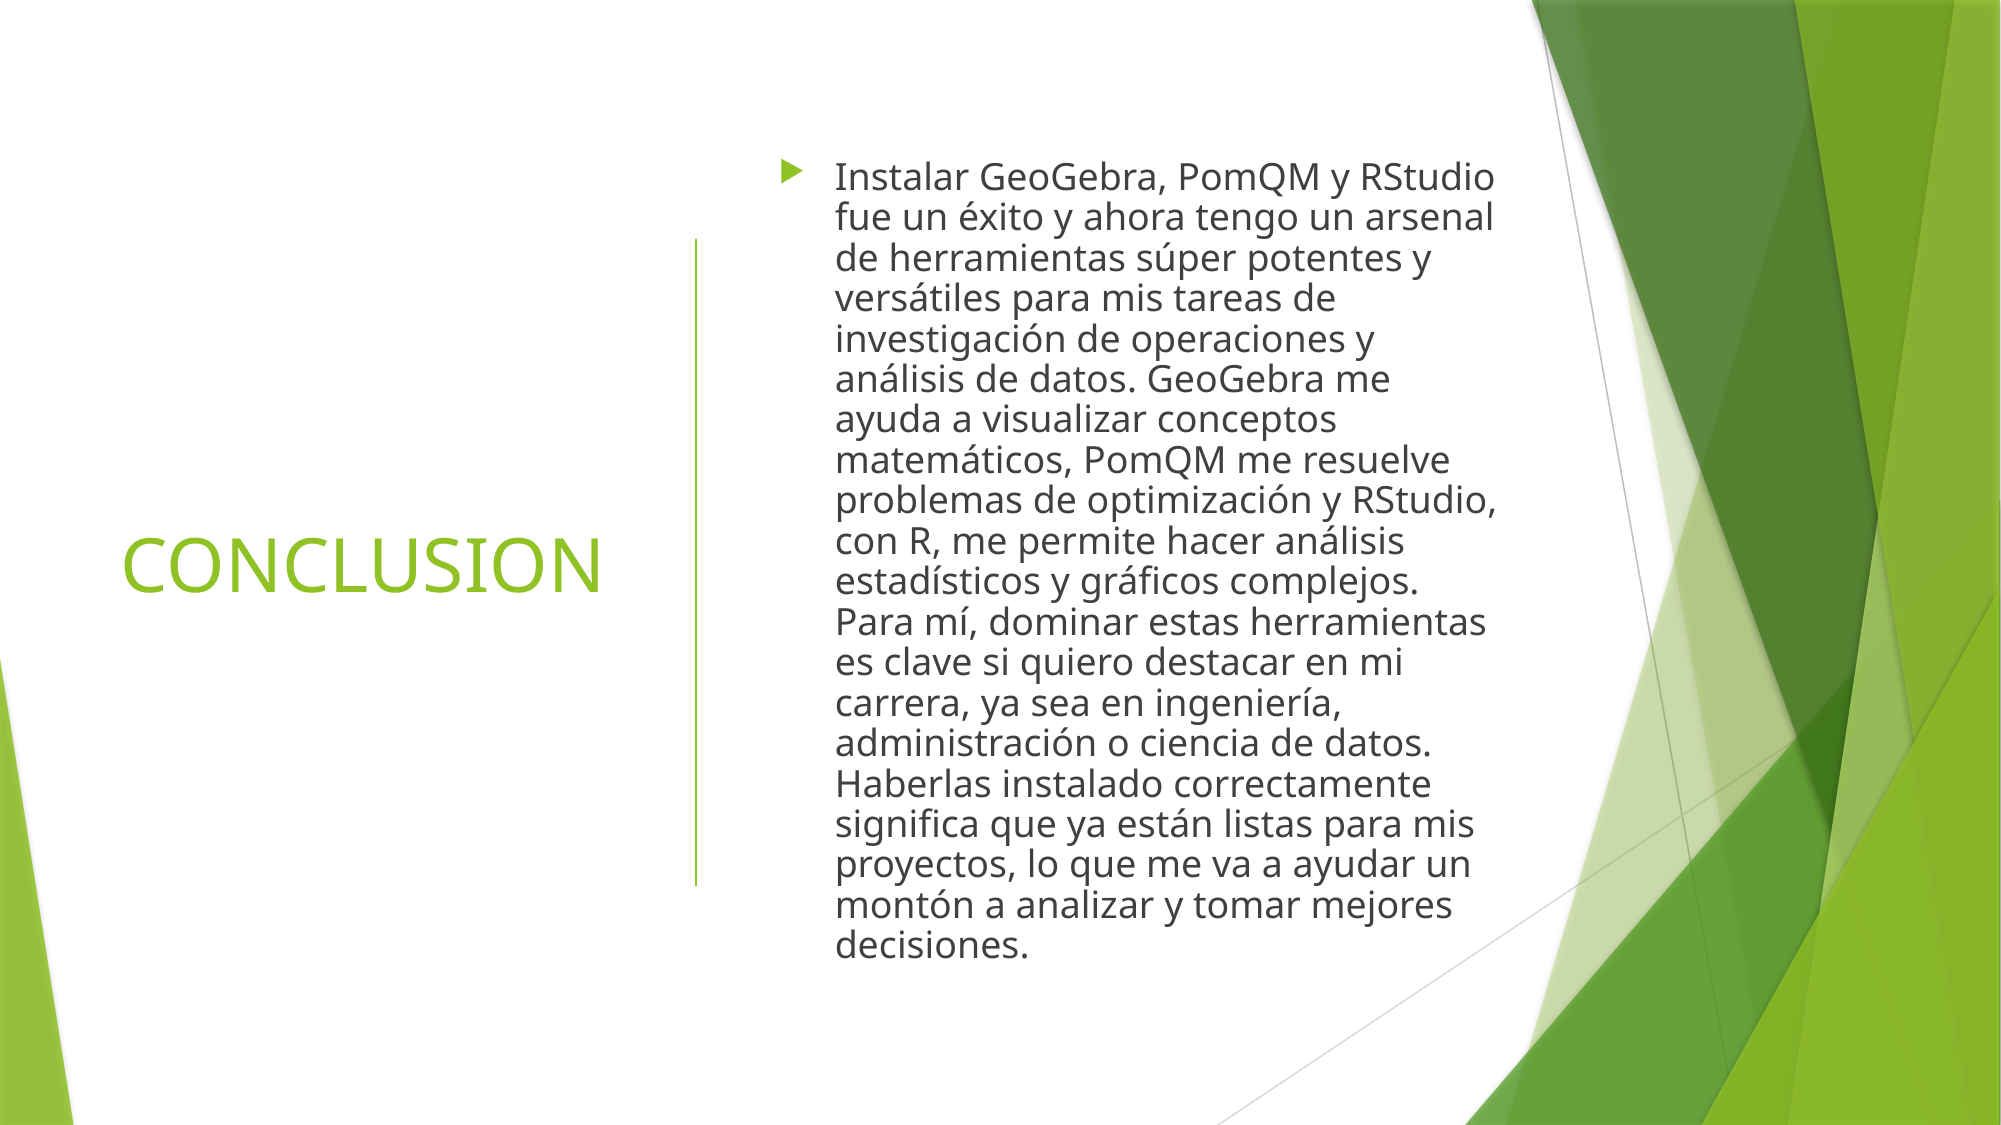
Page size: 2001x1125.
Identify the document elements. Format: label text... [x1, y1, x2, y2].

list Instalar GeoGebra, PomQM y RStudio fue un éxito y ahora tengo un arsenal de herramientas súper potentes y versátiles para mis tareas de investigación de operaciones y análisis de datos. GeoGebra me ayuda a visualizar conceptos matemáticos, PomQM me resuelve problemas de optimización y RStudio, con R, me permite hacer análisis estadísticos y gráficos complejos. Para mí, dominar estas herramientas es clave si quiero destacar en mi carrera, ya sea en ingeniería, administración o ciencia de datos. Haberlas instalado correctamente significa que ya están listas para mis proyectos, lo que me va a ayudar un montón a analizar y tomar mejores decisiones. [763, 133, 1522, 991]
title CONCLUSION [105, 133, 658, 991]
